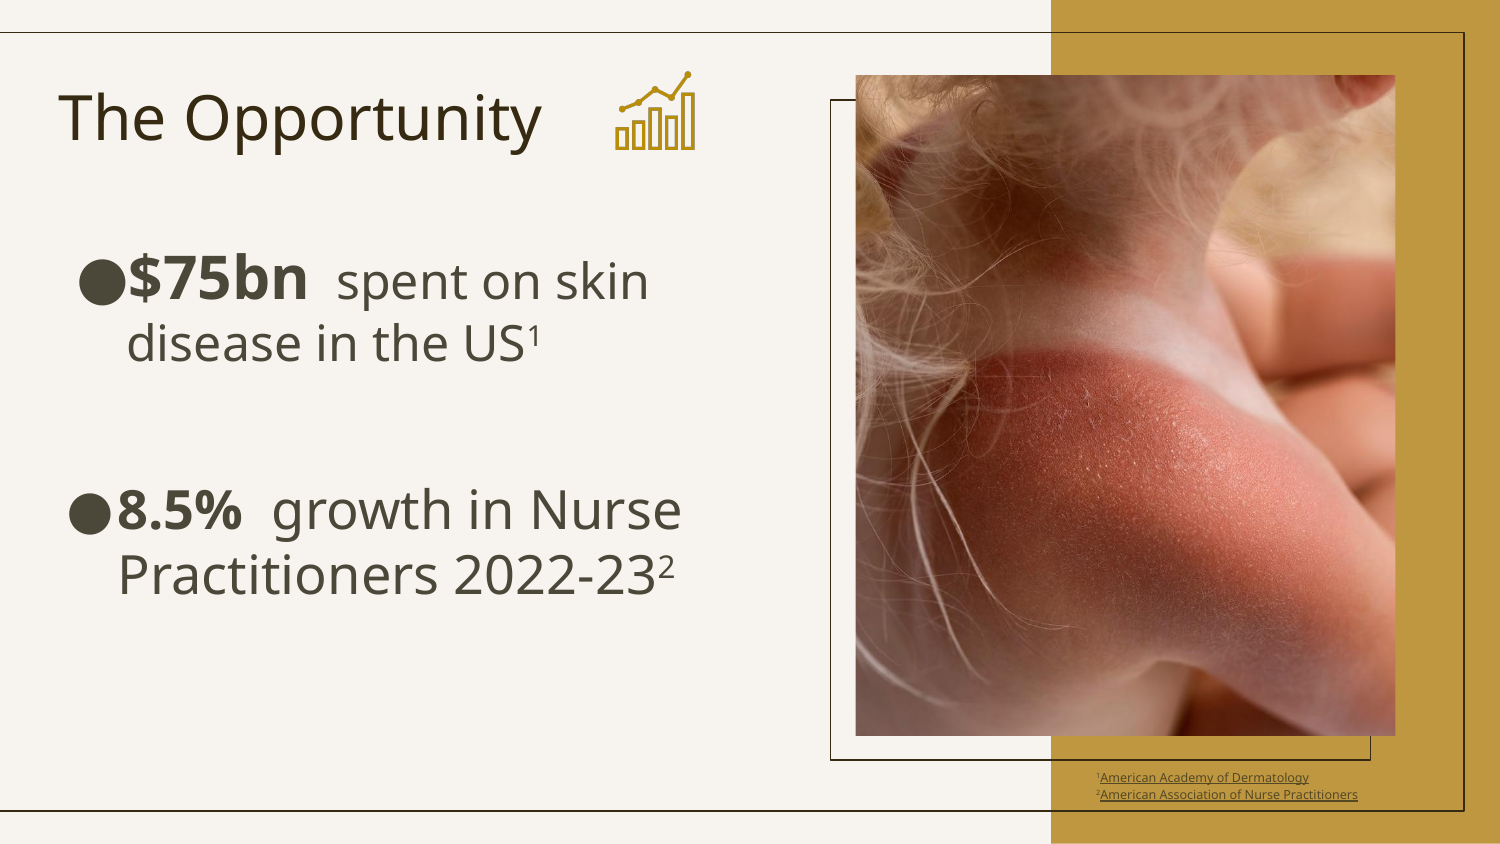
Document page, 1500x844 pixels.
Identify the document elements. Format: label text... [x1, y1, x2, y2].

text_box 1American Academy of Dermatology 2American Association of Nurse Practitioners [1081, 754, 1500, 844]
text_box The Opportunity [43, 62, 811, 168]
subtitle $75bn spent on skin disease in the US1 [36, 224, 777, 284]
picture [855, 74, 1396, 736]
subtitle 8.5% growth in Nurse Practitioners 2022-232 [27, 460, 786, 521]
picture [613, 68, 696, 151]
